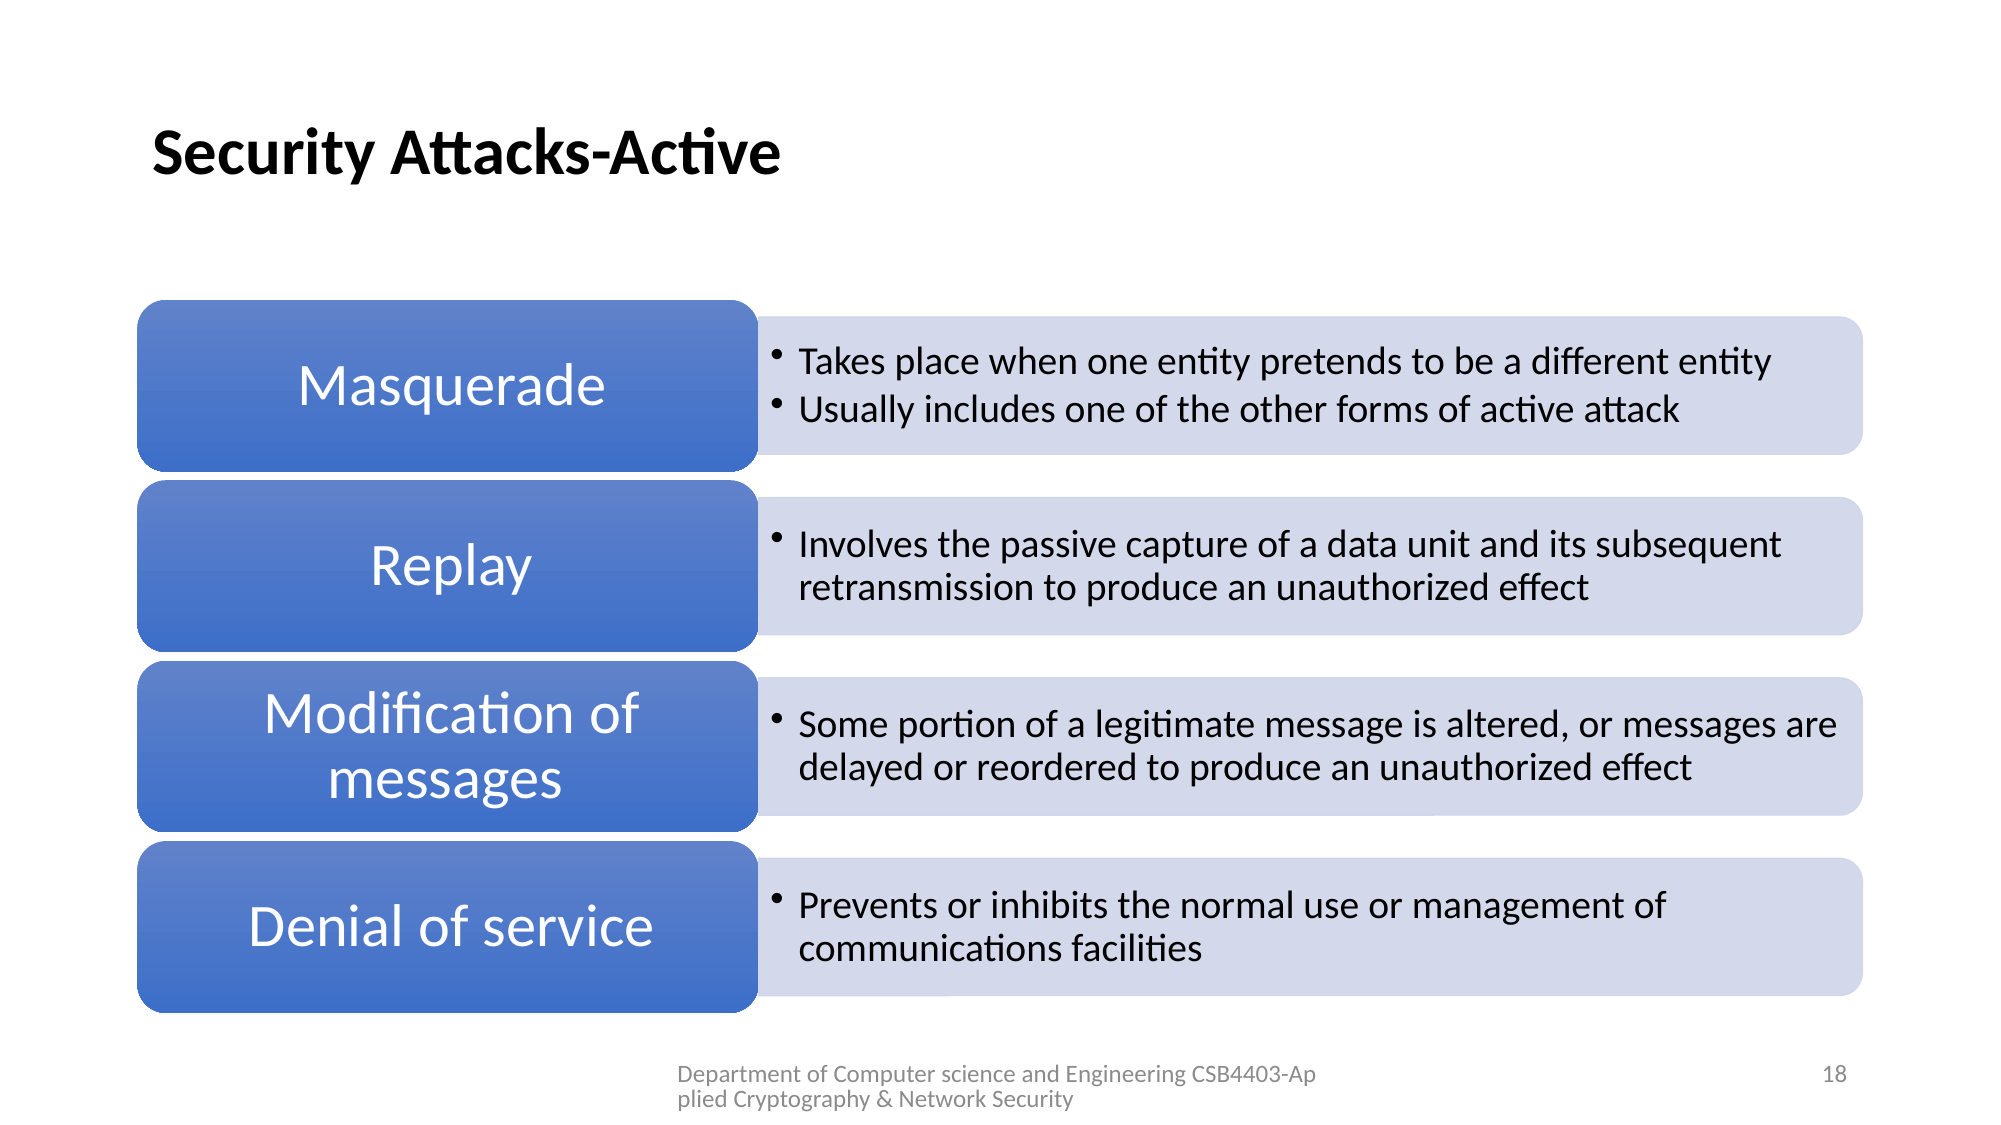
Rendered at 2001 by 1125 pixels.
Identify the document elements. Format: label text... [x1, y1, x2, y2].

slide_number 18 [1412, 1042, 1863, 1103]
footer Department of Computer science and Engineering CSB4403-Applied Cryptography & Network Security [662, 1042, 1338, 1103]
title Security Attacks-Active [137, 59, 1863, 247]
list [137, 299, 1863, 1014]
